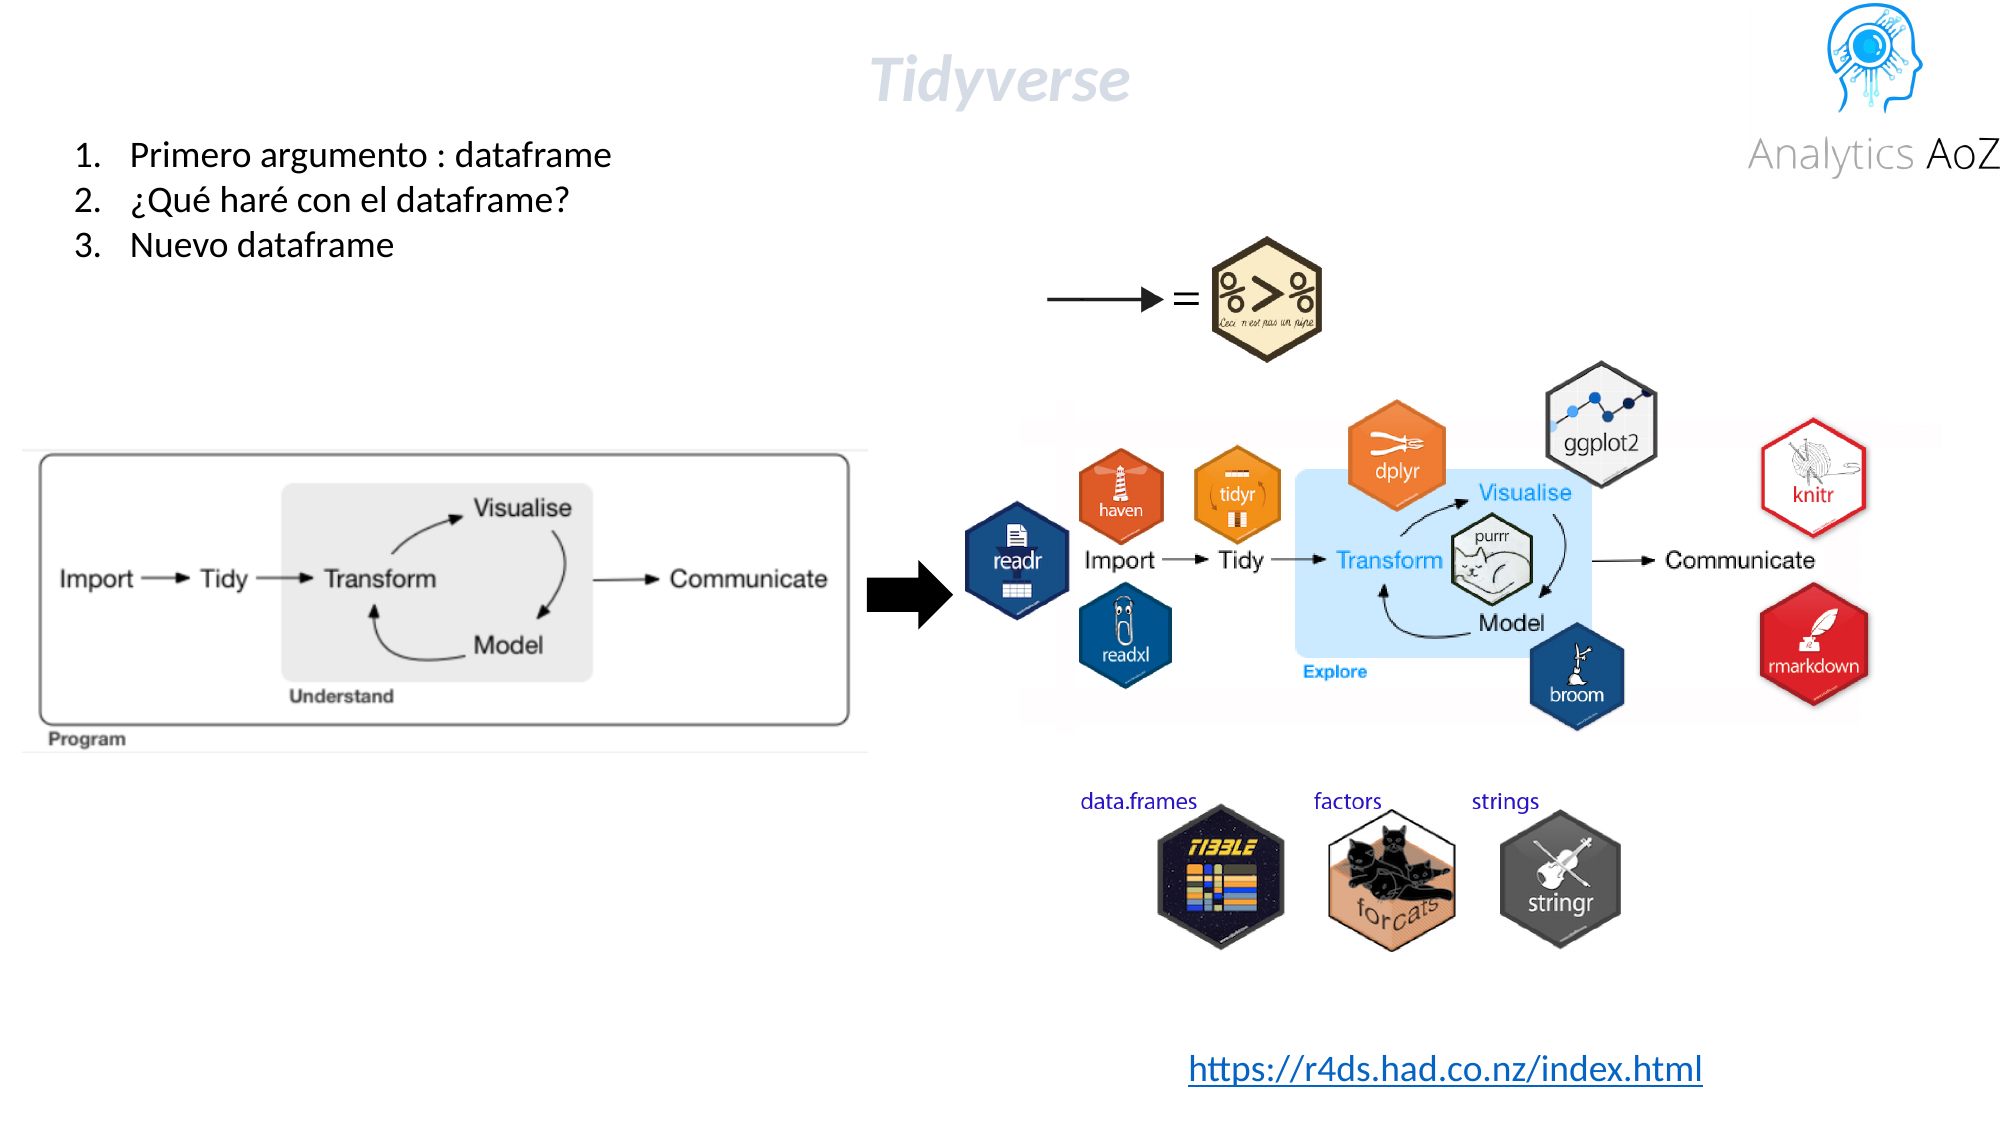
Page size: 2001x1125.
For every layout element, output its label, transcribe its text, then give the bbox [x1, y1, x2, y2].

text_box [868, 560, 954, 630]
picture [965, 236, 1941, 952]
picture [1748, 3, 2000, 179]
text_box Primero argumento : dataframe ¿Qué haré con el dataframe? Nuevo dataframe [58, 122, 1778, 318]
picture [22, 439, 868, 753]
text_box Tidyverse [750, 26, 1250, 122]
text_box https://r4ds.had.co.nz/index.html [1173, 1036, 2000, 1125]
